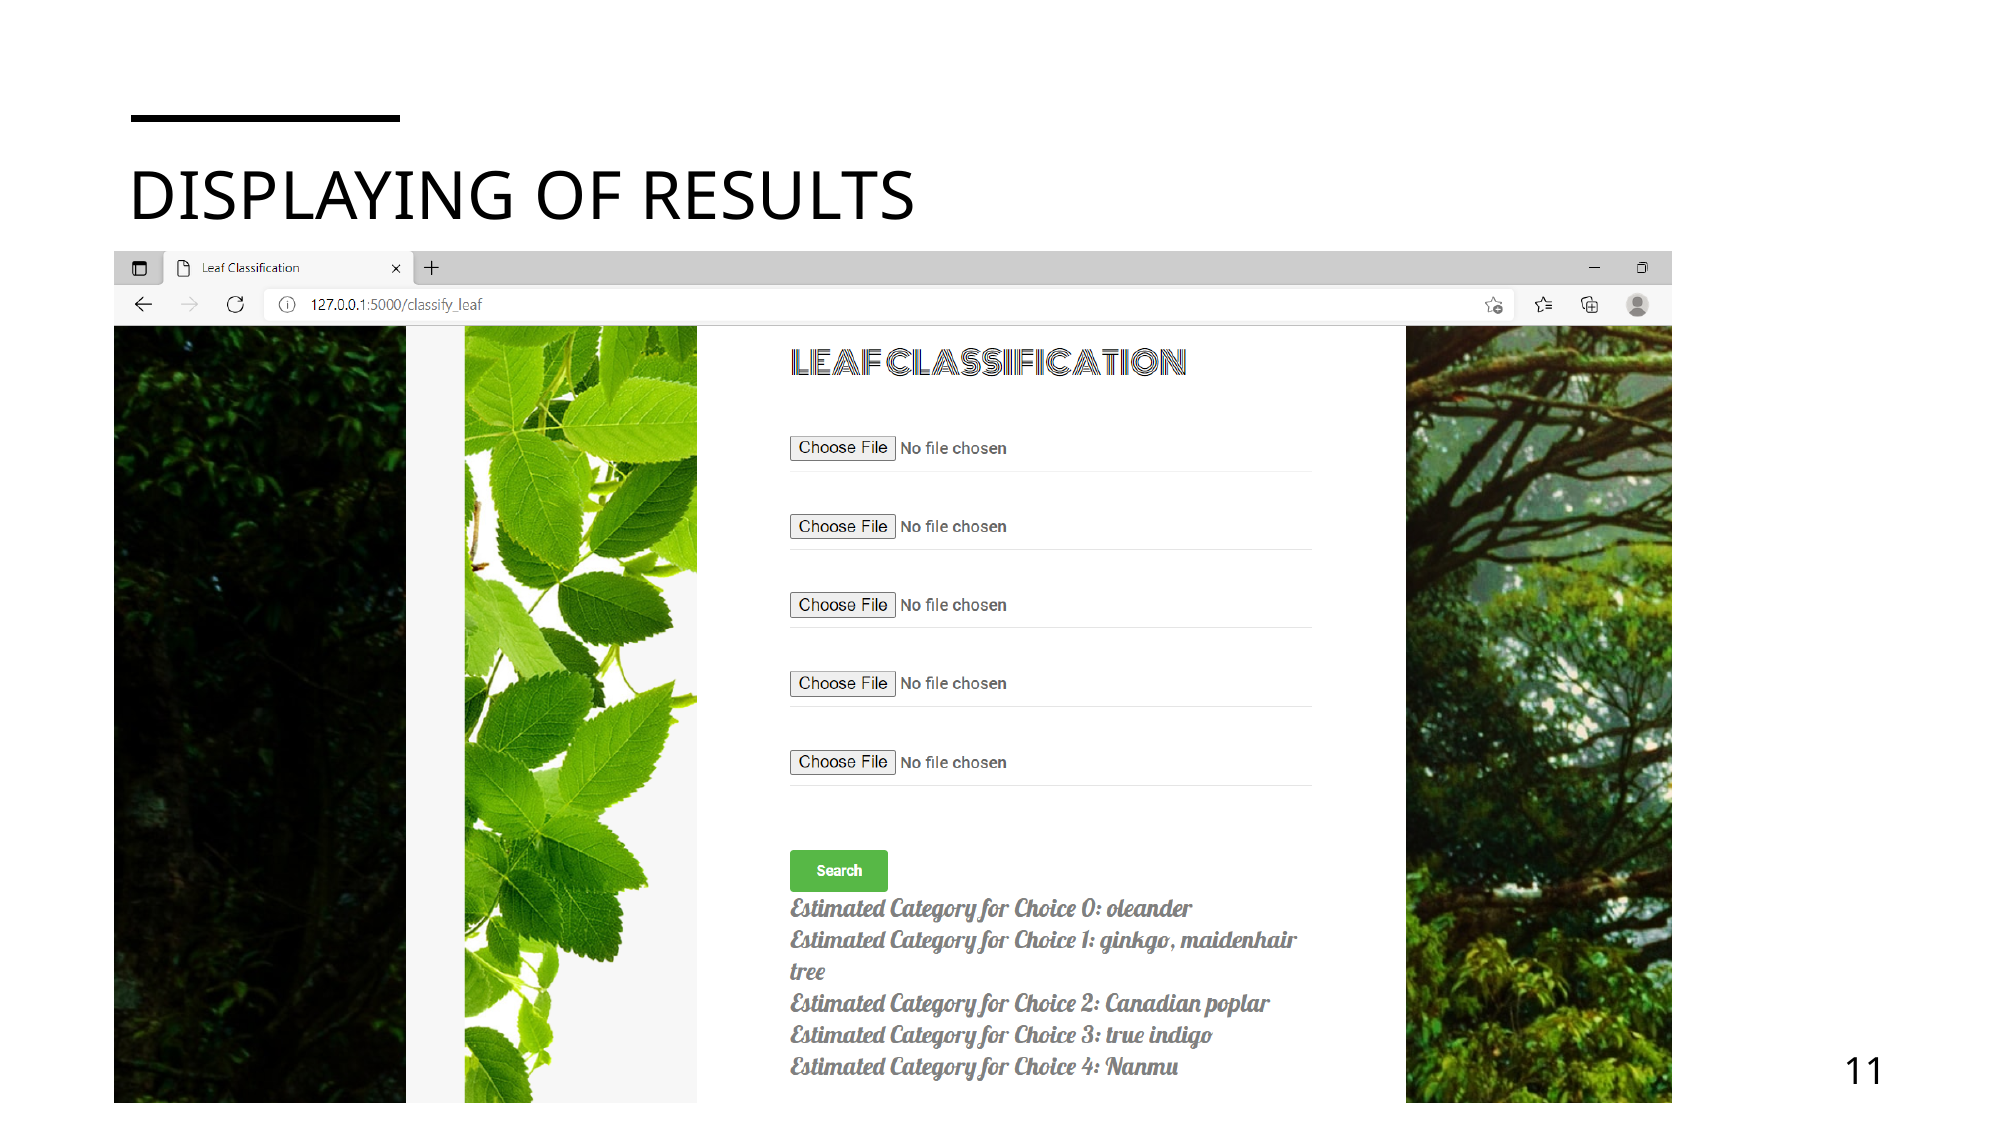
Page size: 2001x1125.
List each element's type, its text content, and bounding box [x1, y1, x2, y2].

slide_number 11 [1791, 1042, 1902, 1103]
picture [113, 251, 1672, 1103]
title Displaying of Results [114, 145, 1886, 319]
